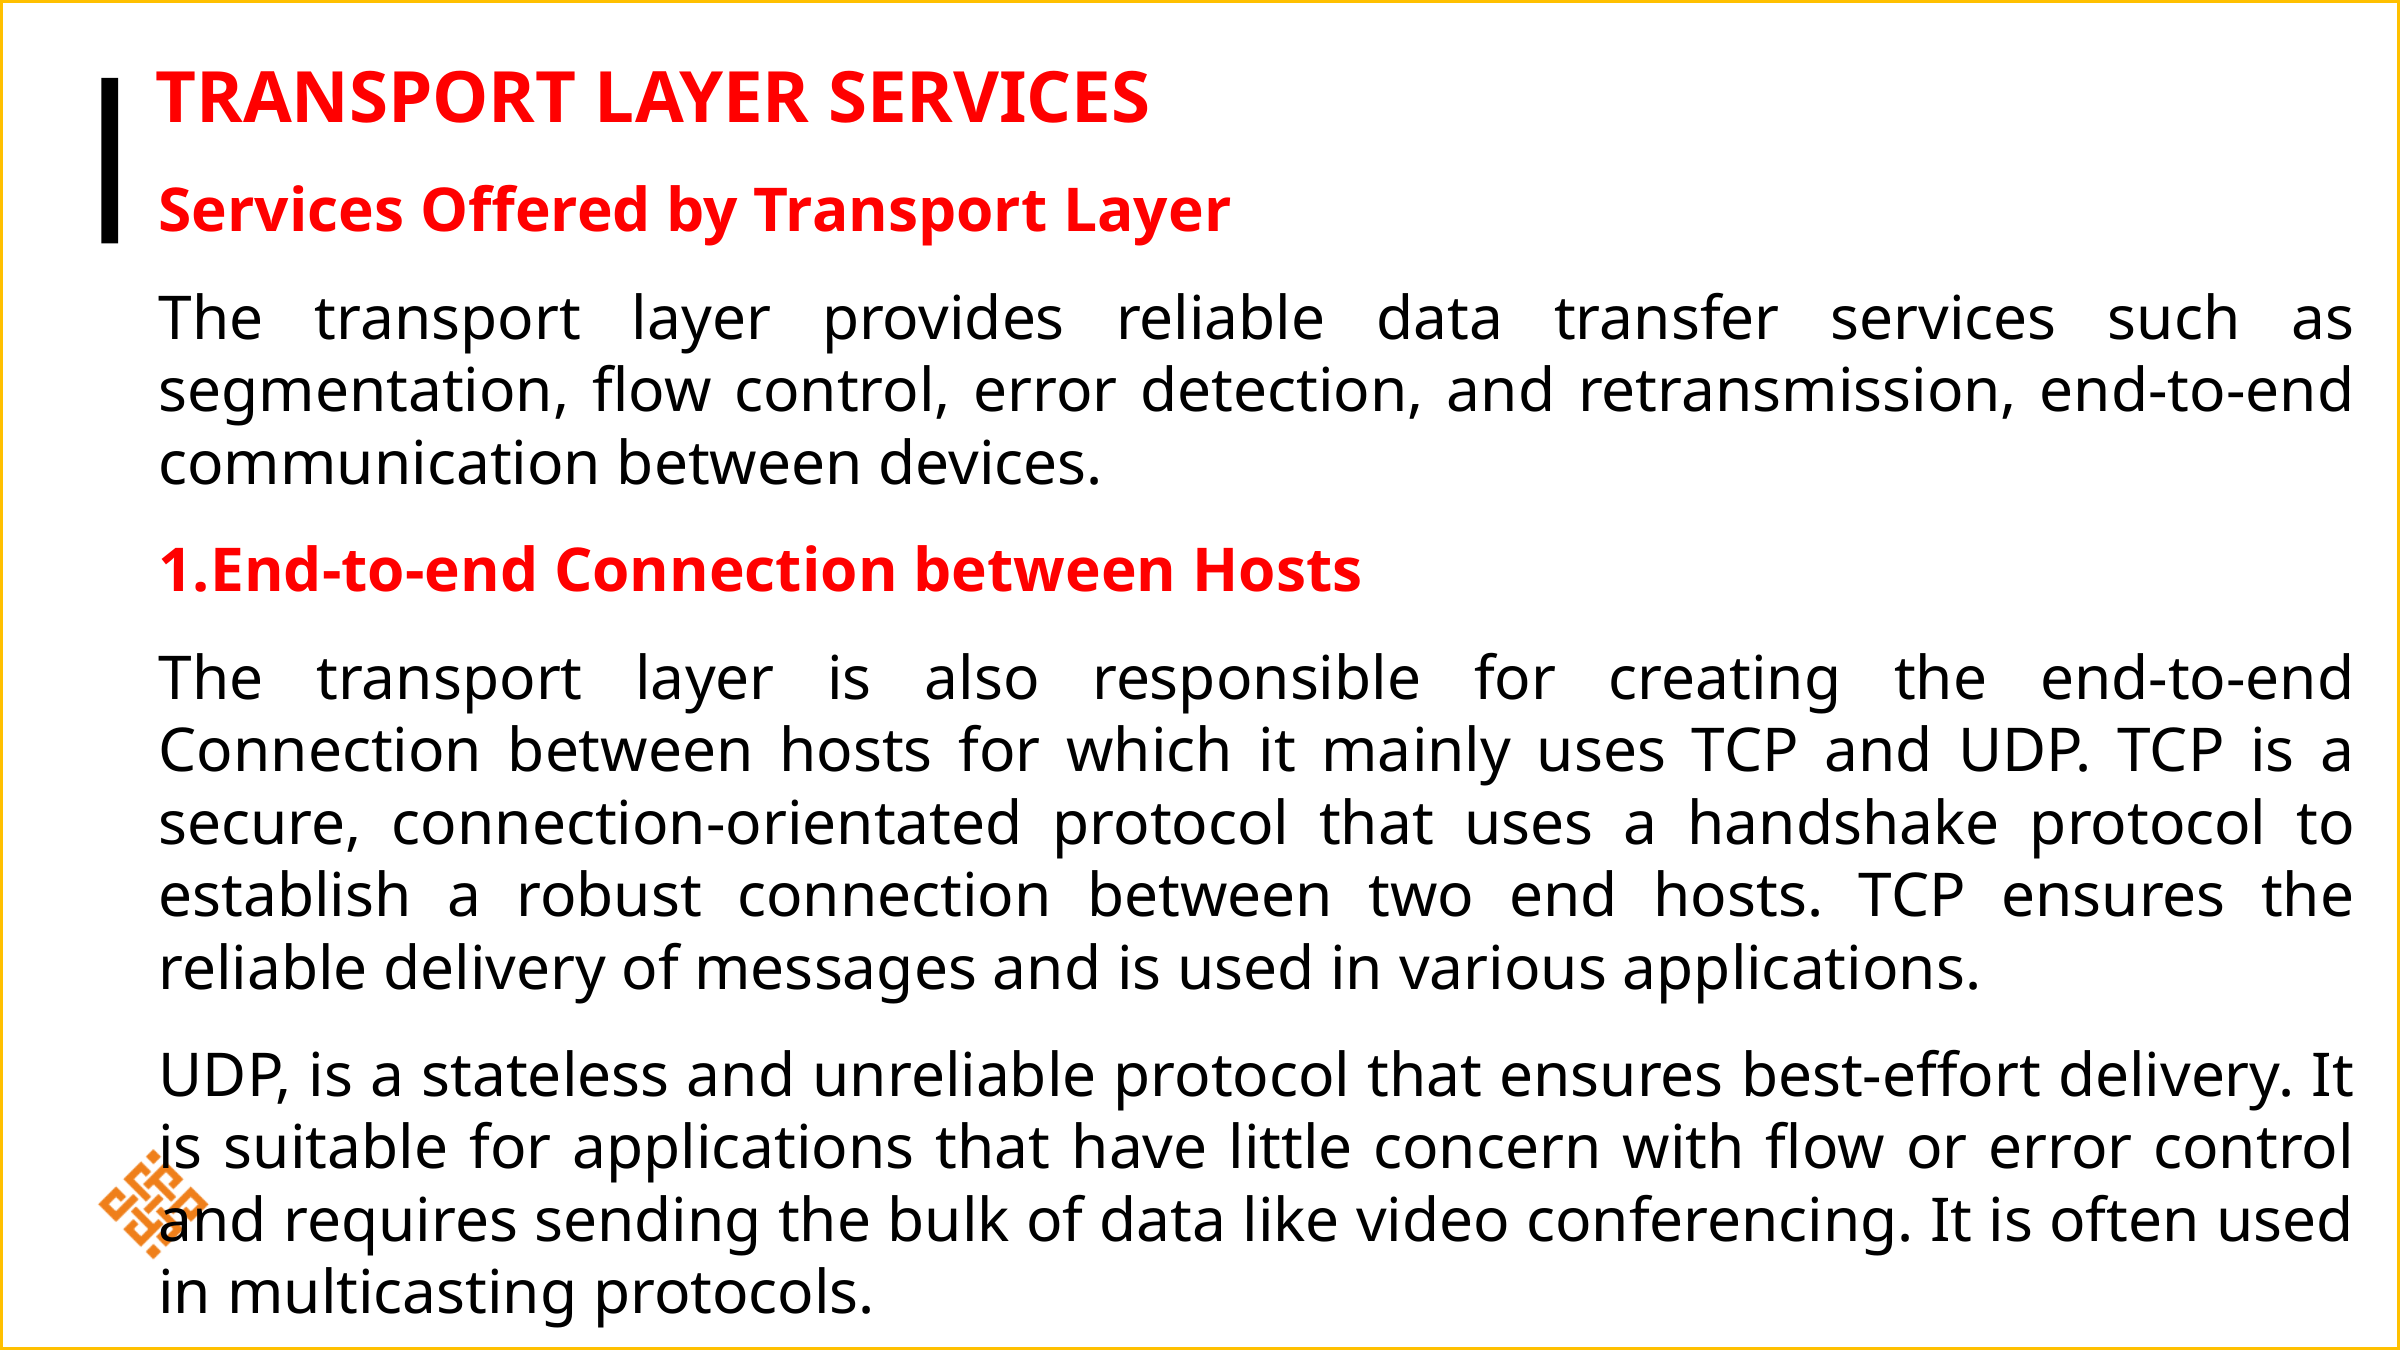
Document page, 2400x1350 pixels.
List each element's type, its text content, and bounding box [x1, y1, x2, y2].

picture [75, 1058, 235, 1350]
title Transport Layer Services [137, 39, 1361, 150]
list Services Offered by Transport Layer The transport layer provides reliable data transfer services such as segmentation, flow control, error detection, and retransmission, end-to-end communication between devices. 1.End-to-end Connection between Hosts The transport layer is also responsible for creating the end-to-end Connection between hosts for which it mainly uses TCP and UDP. TCP is a secure, connection-orientated protocol that uses a handshake protocol to establish a robust connection between two end hosts. TCP ensures the reliable delivery of messages and is used in various applications. UDP, is a stateless and unreliable protocol that ensures best-effort delivery. It is suitable for applications that have little concern with flow or error control and requires sending the bulk of data like video conferencing. It is often used in multicasting protocols. [140, 162, 2375, 1063]
